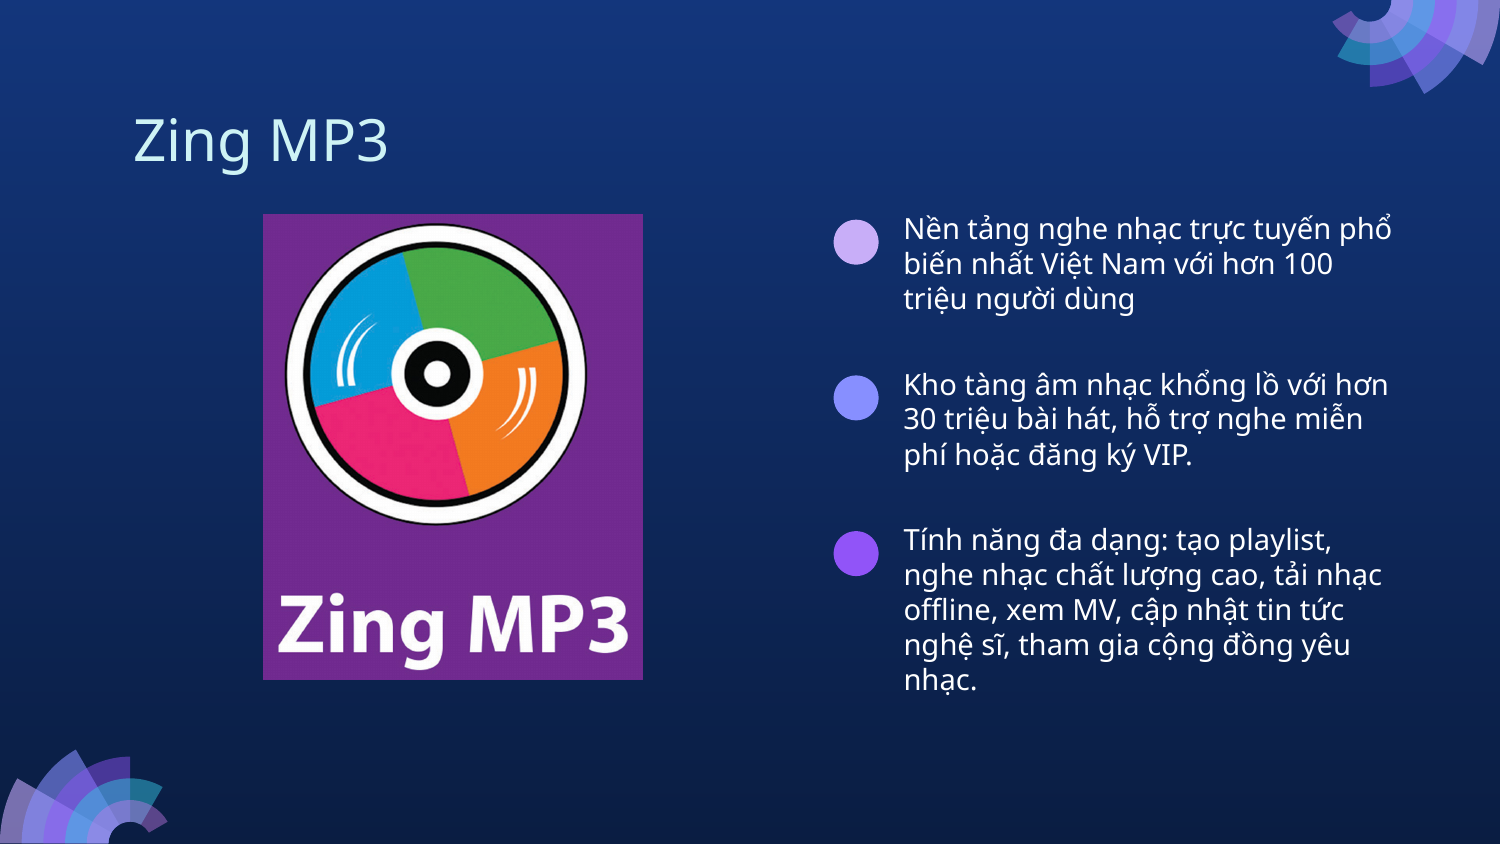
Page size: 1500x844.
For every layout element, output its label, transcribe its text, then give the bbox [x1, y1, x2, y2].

text_box Kho tàng âm nhạc khổng lồ với hơn 30 triệu bài hát, hỗ trợ nghe miễn phí hoặc đăng ký VIP. [888, 350, 1416, 444]
title Zing MP3 [118, 88, 1382, 183]
text_box [833, 531, 879, 577]
picture [263, 213, 643, 680]
text_box [833, 375, 879, 421]
text_box Tính năng đa dạng: tạo playlist, nghe nhạc chất lượng cao, tải nhạc offline, xem MV, cập nhật tin tức nghệ sĩ, tham gia cộng đồng yêu nhạc. [888, 506, 1416, 600]
text_box Nền tảng nghe nhạc trực tuyến phổ biến nhất Việt Nam với hơn 100 triệu người dùng [888, 195, 1416, 289]
text_box [833, 219, 879, 265]
